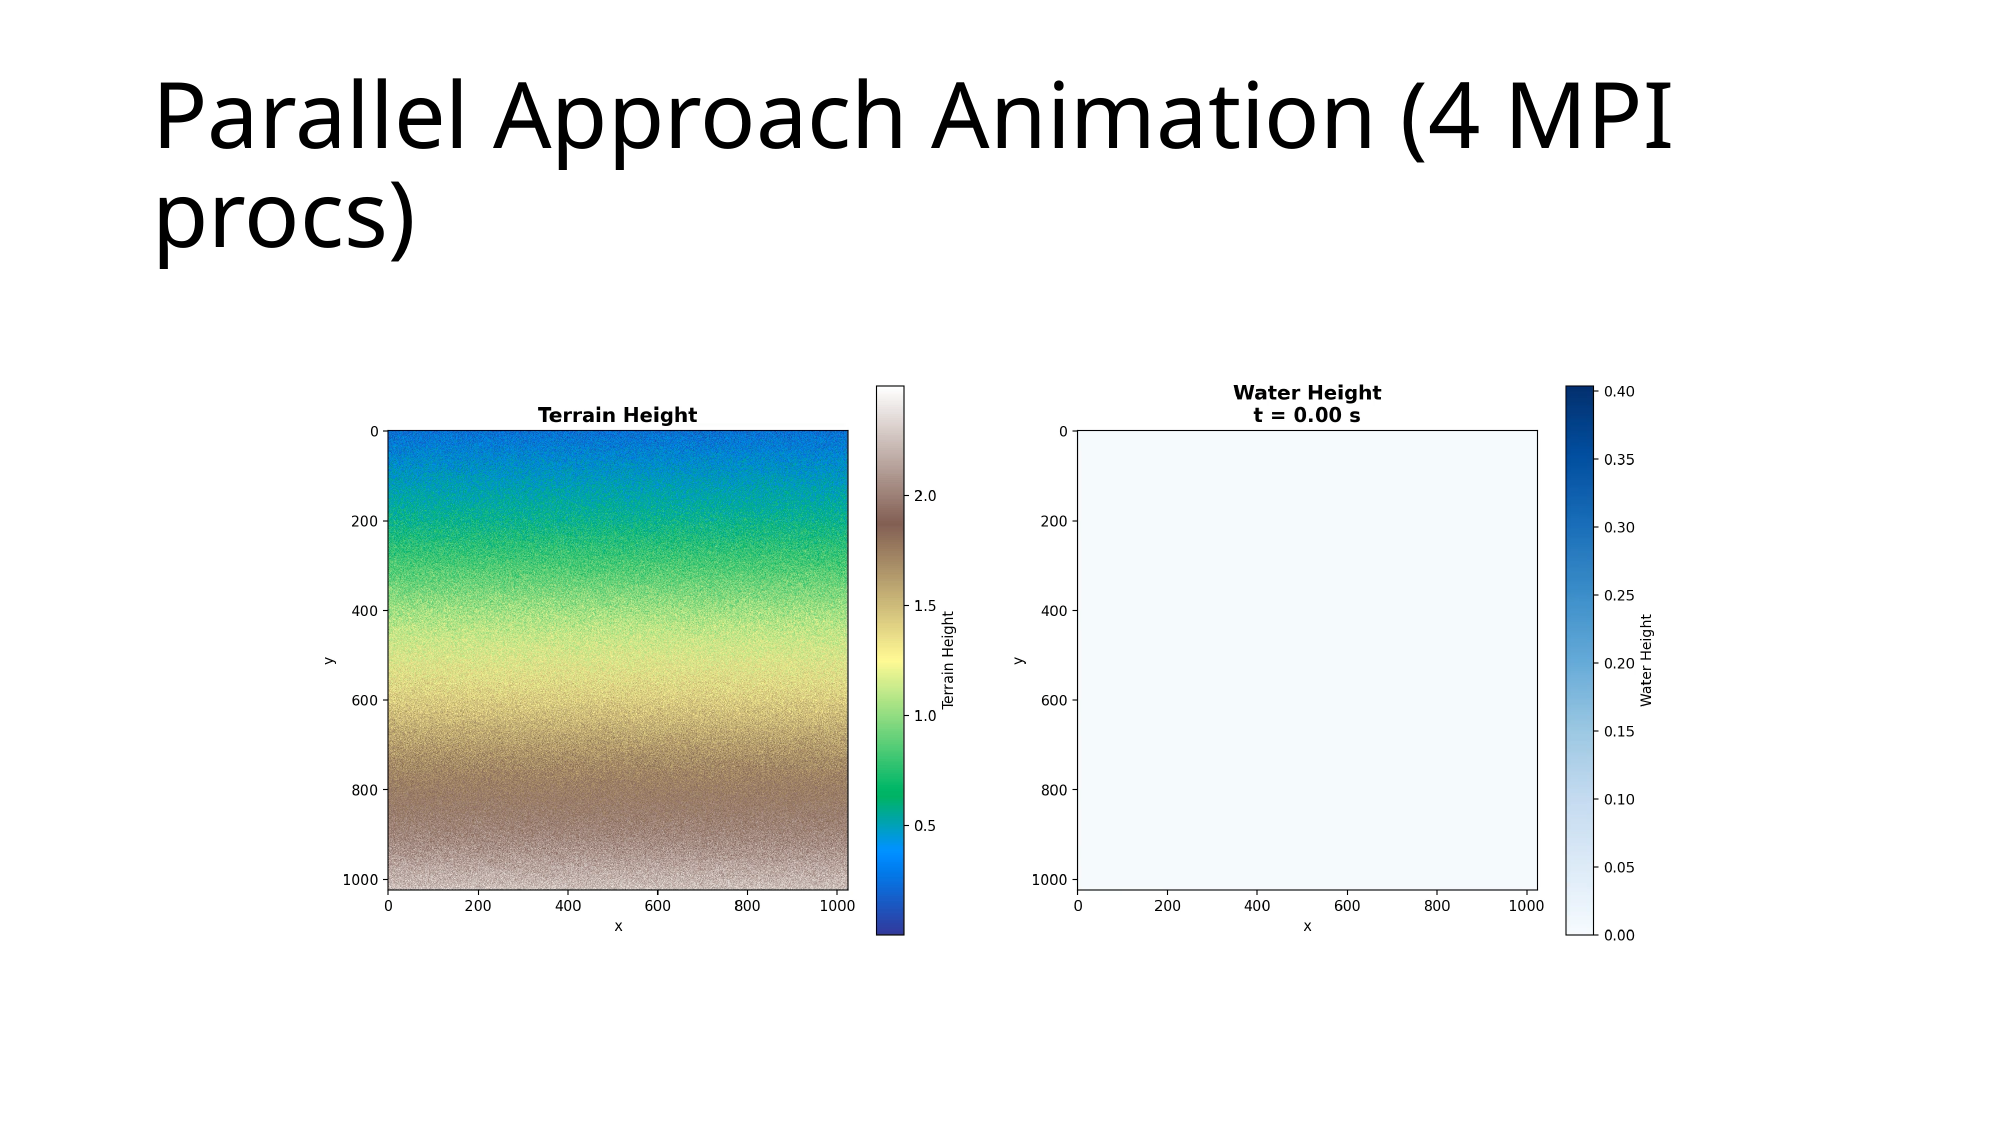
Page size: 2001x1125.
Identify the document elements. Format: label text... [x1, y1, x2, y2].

title Parallel Approach Animation (4 MPI procs) [137, 59, 1863, 278]
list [183, 298, 1817, 1014]
